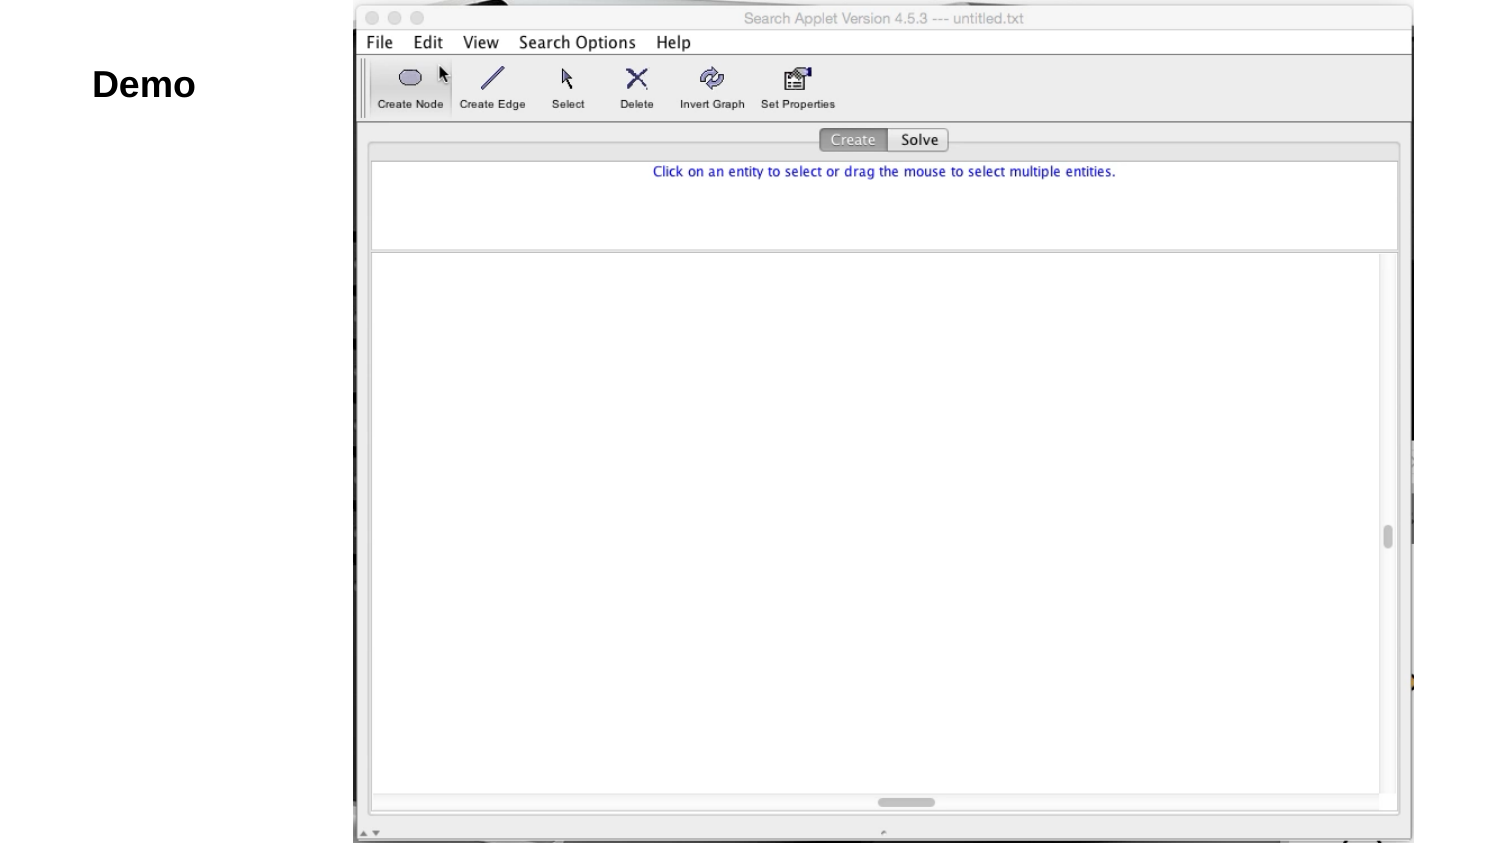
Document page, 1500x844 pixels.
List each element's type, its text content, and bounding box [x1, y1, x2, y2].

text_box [352, 0, 1415, 844]
title Demo [76, 27, 347, 113]
